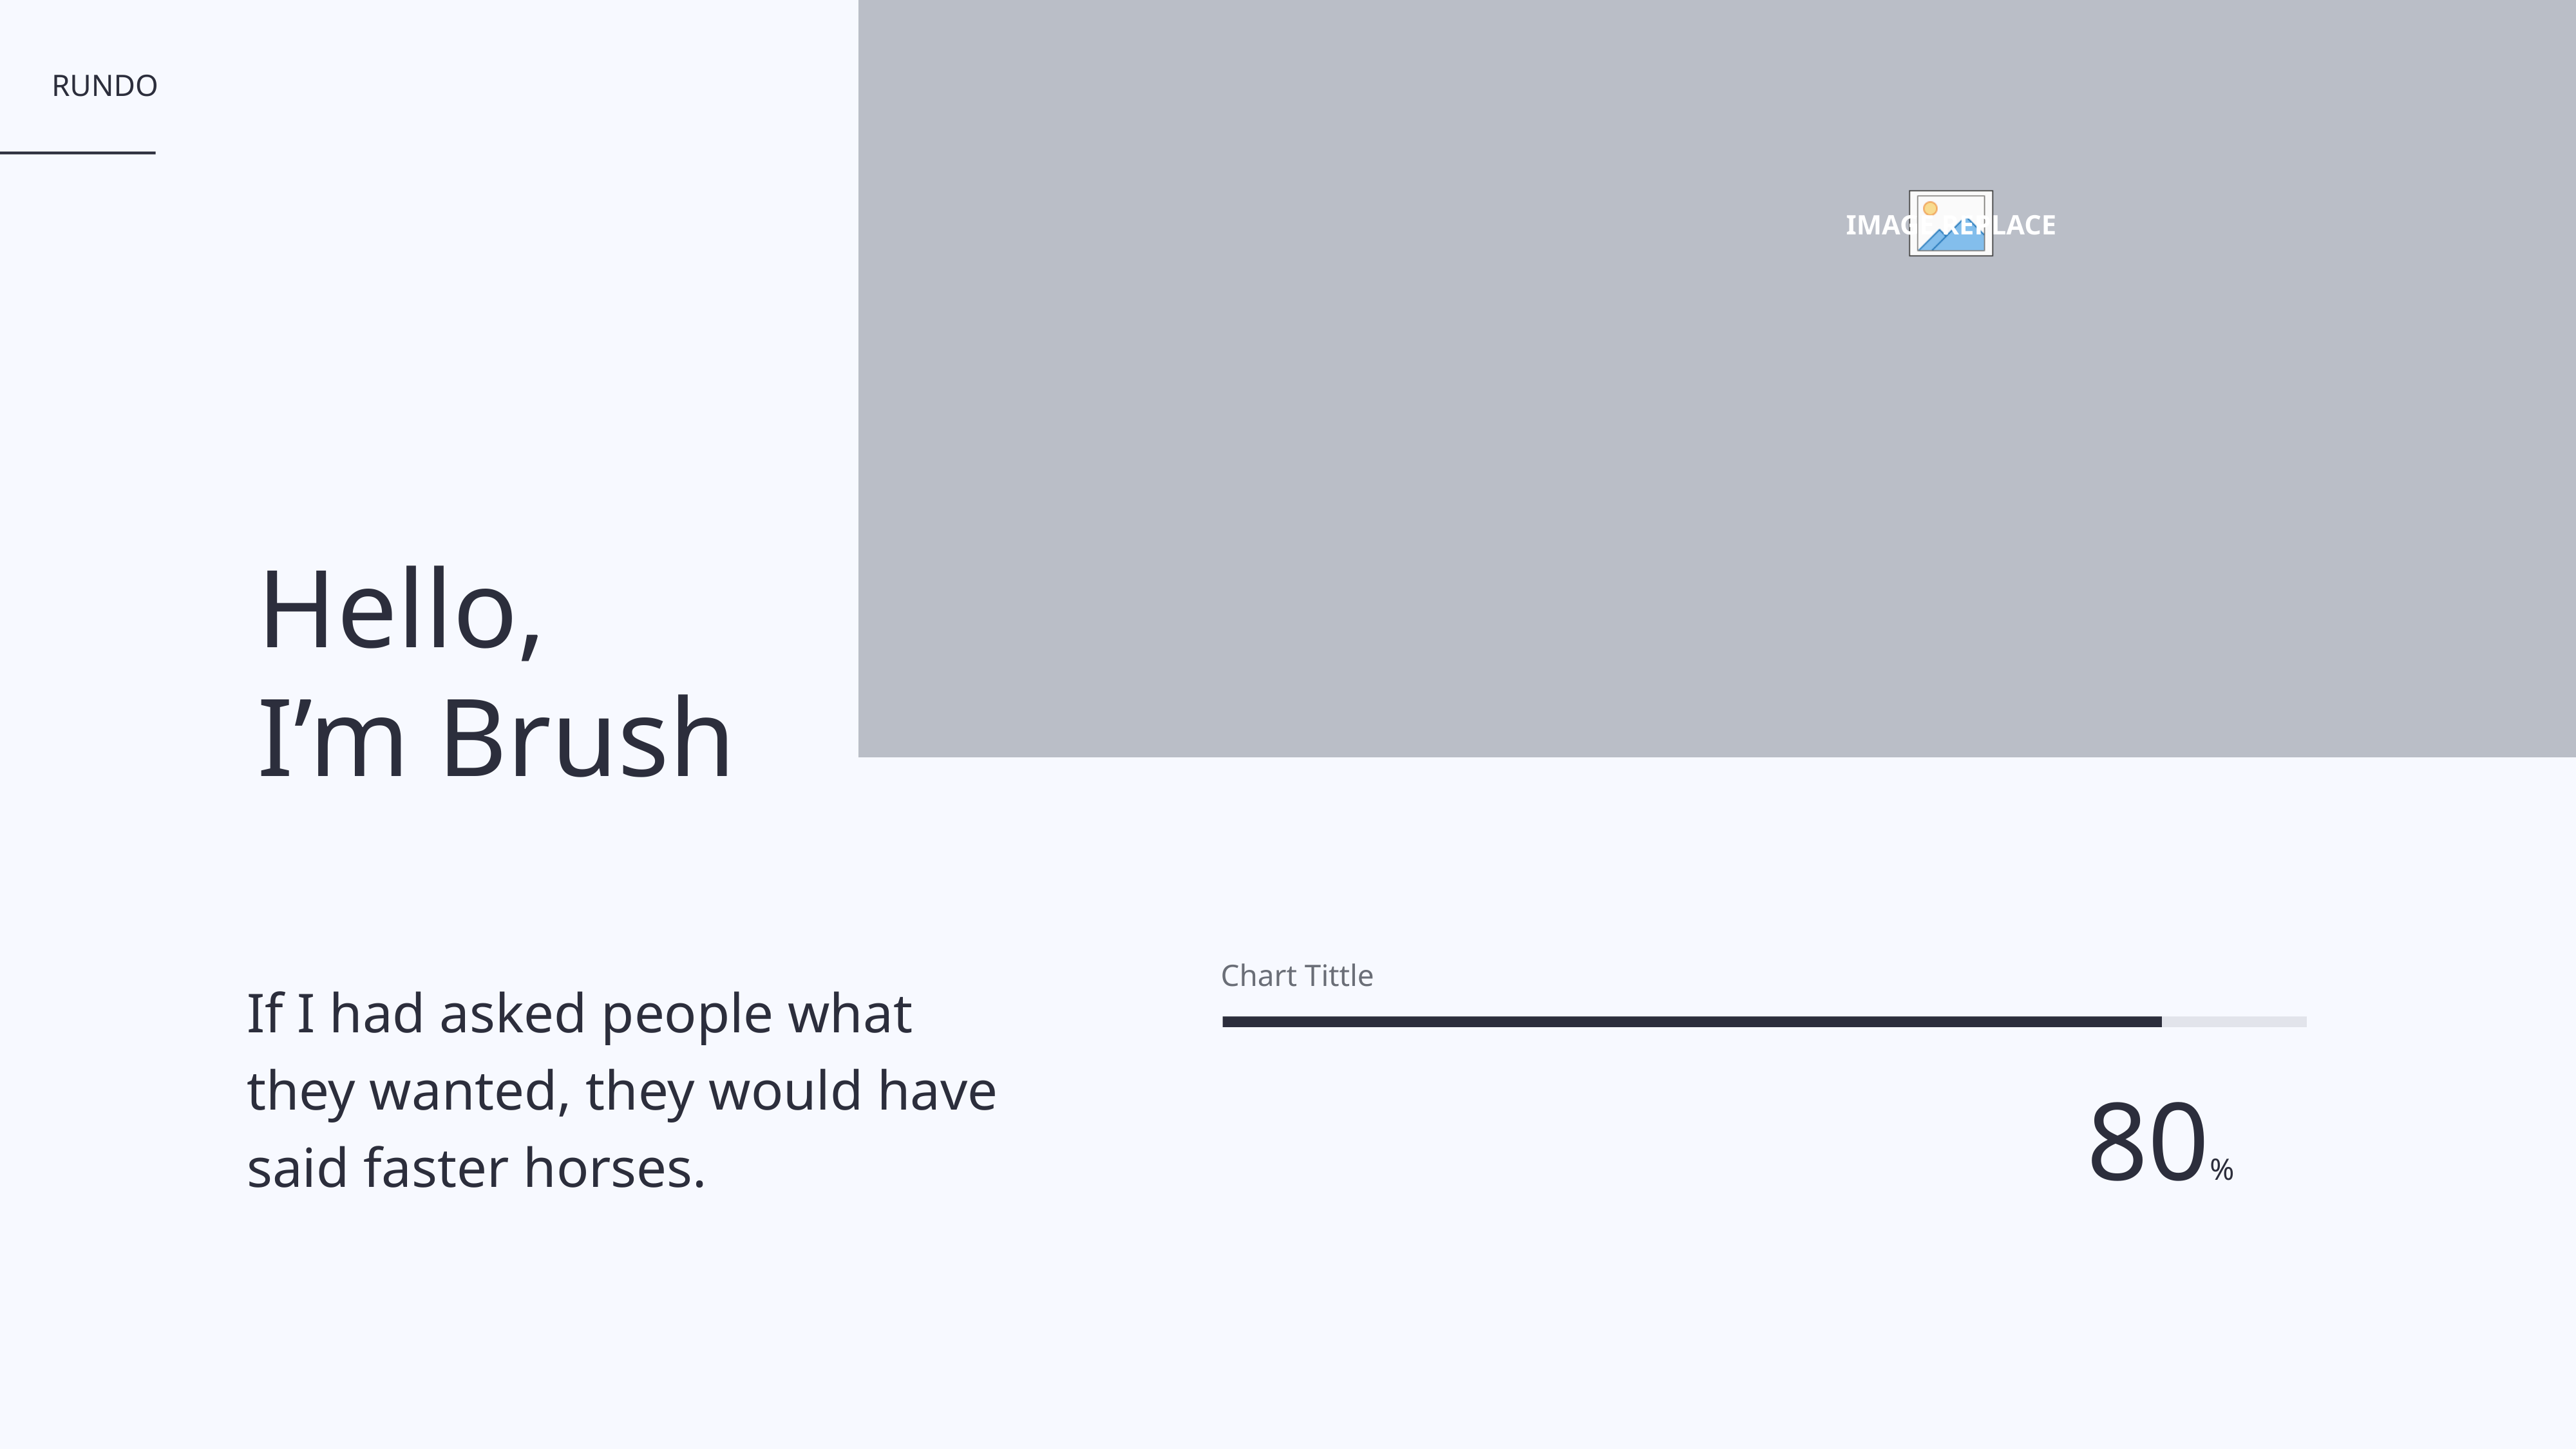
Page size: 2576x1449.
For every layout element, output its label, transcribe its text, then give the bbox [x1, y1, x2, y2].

text_box [2162, 1016, 2307, 1027]
picture [858, 0, 2576, 758]
text_box [1222, 1016, 2162, 1027]
text_box If I had asked people what they wanted, they would have said faster horses. [247, 966, 999, 1198]
text_box Chart Tittle [1220, 939, 1374, 992]
text_box 80% [2087, 1072, 2235, 1202]
text_box Hello, I’m Brush [257, 540, 736, 798]
